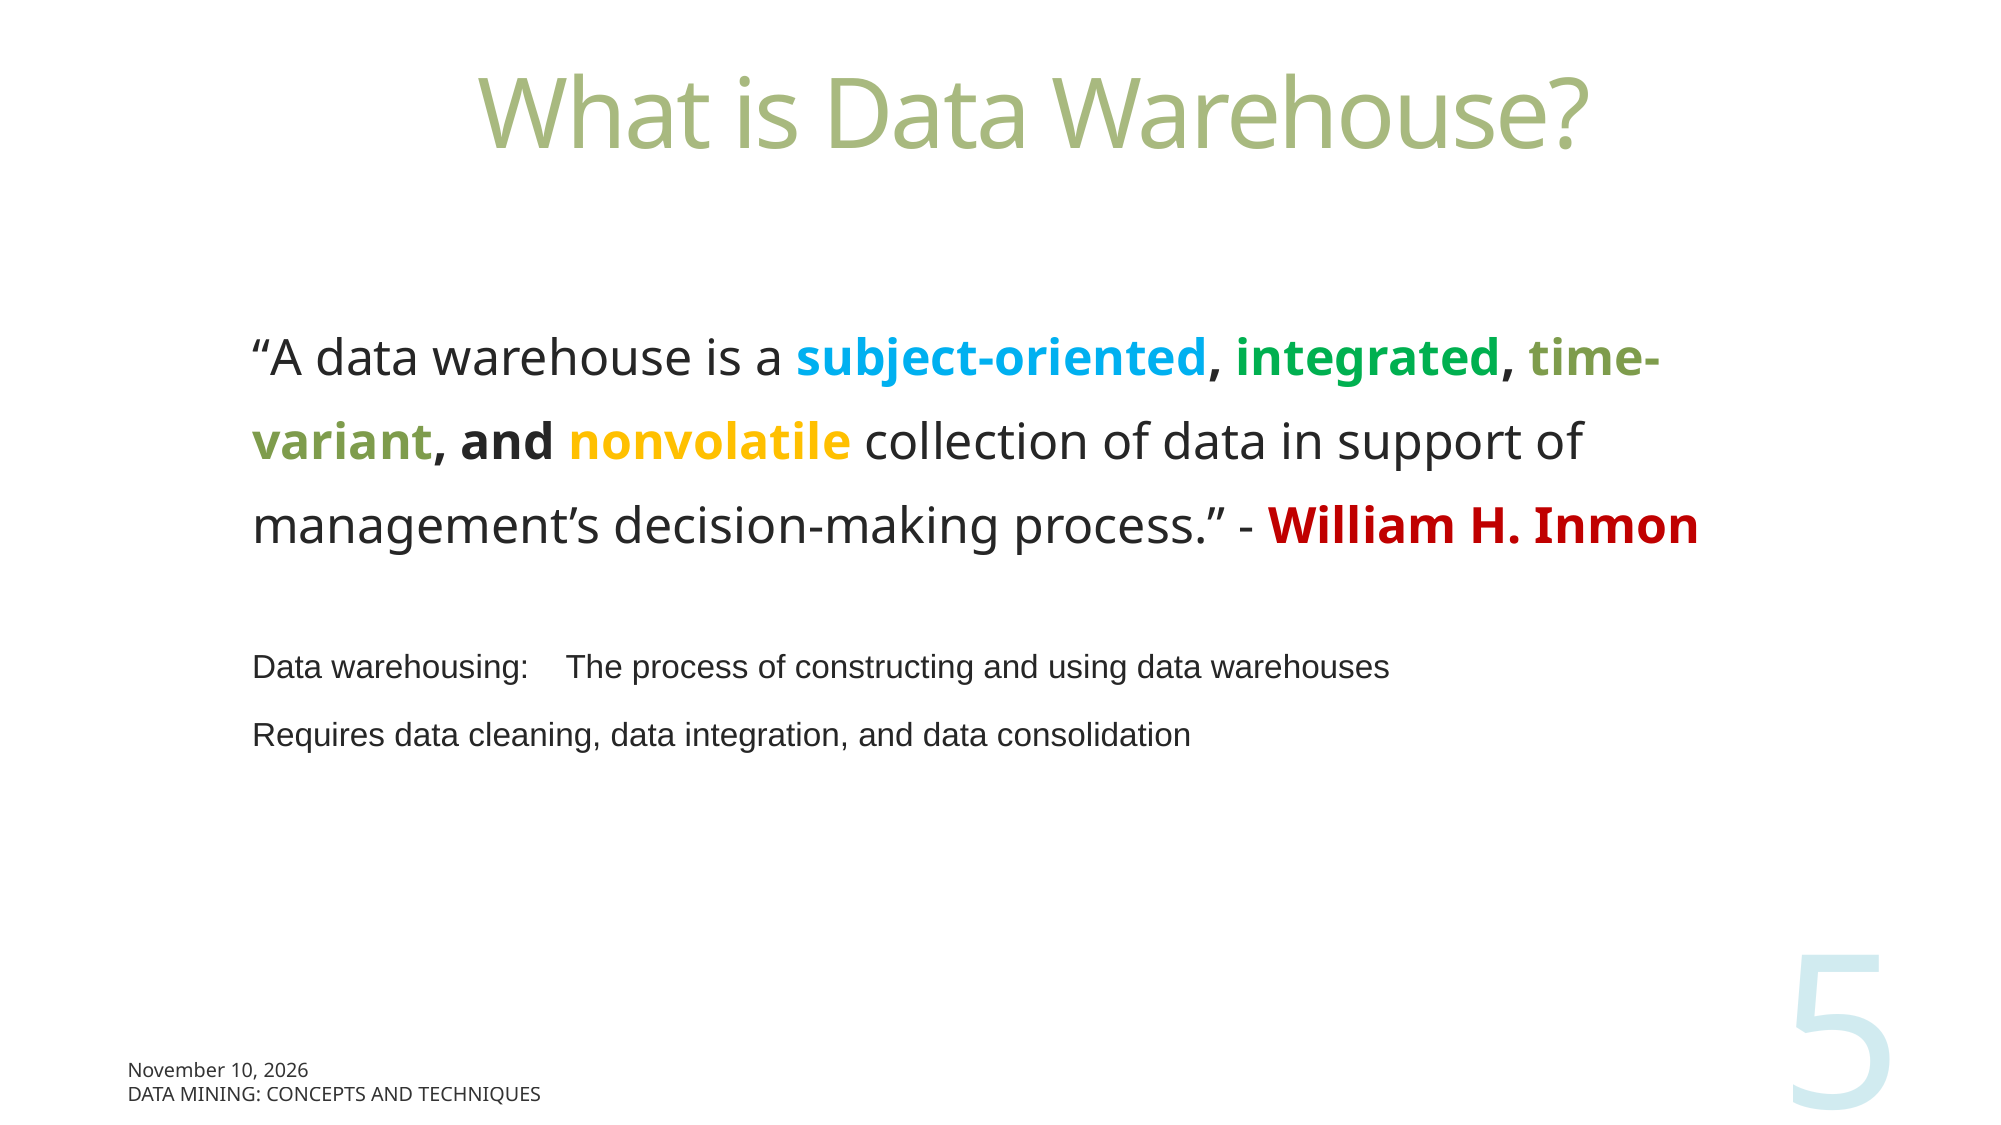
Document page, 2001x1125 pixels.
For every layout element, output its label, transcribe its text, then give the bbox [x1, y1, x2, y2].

slide_number 5 [1437, 963, 1918, 1125]
title What is Data Warehouse? [462, 50, 1613, 188]
list “A data warehouse is a subject-oriented, integrated, time-variant, and nonvolatile collection of data in support of management’s decision-making process.” - William H. Inmon Data warehousing: The process of constructing and using data warehouses Requires data cleaning, data integration, and data consolidation [180, 293, 1800, 1010]
footer Data Mining: Concepts and Techniques [112, 1075, 938, 1113]
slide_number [112, 1051, 788, 1075]
